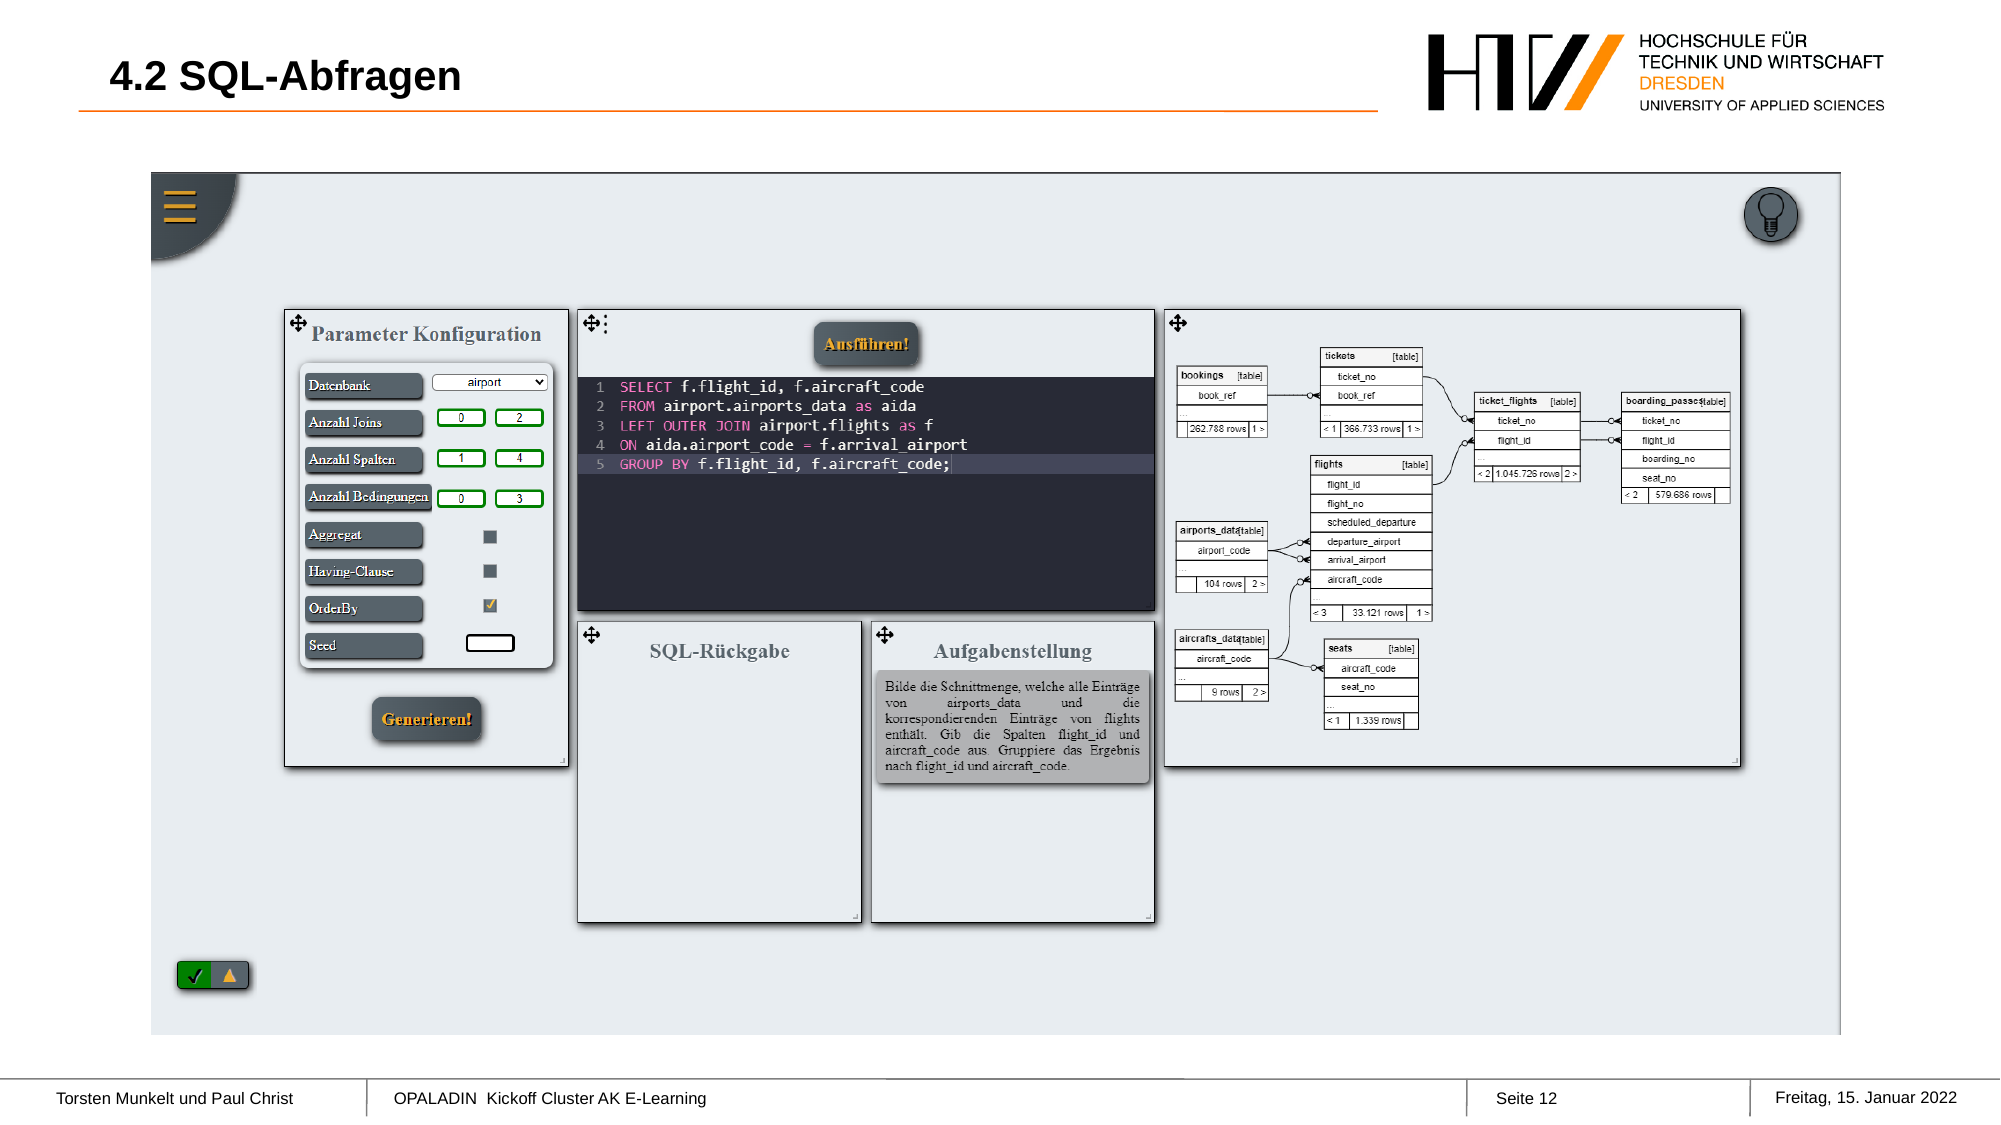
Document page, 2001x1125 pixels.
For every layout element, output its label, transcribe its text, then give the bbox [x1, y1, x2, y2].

title 4.2 SQL-Abfragen [94, 29, 1386, 117]
picture [1425, 31, 1887, 111]
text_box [151, 172, 1841, 1036]
